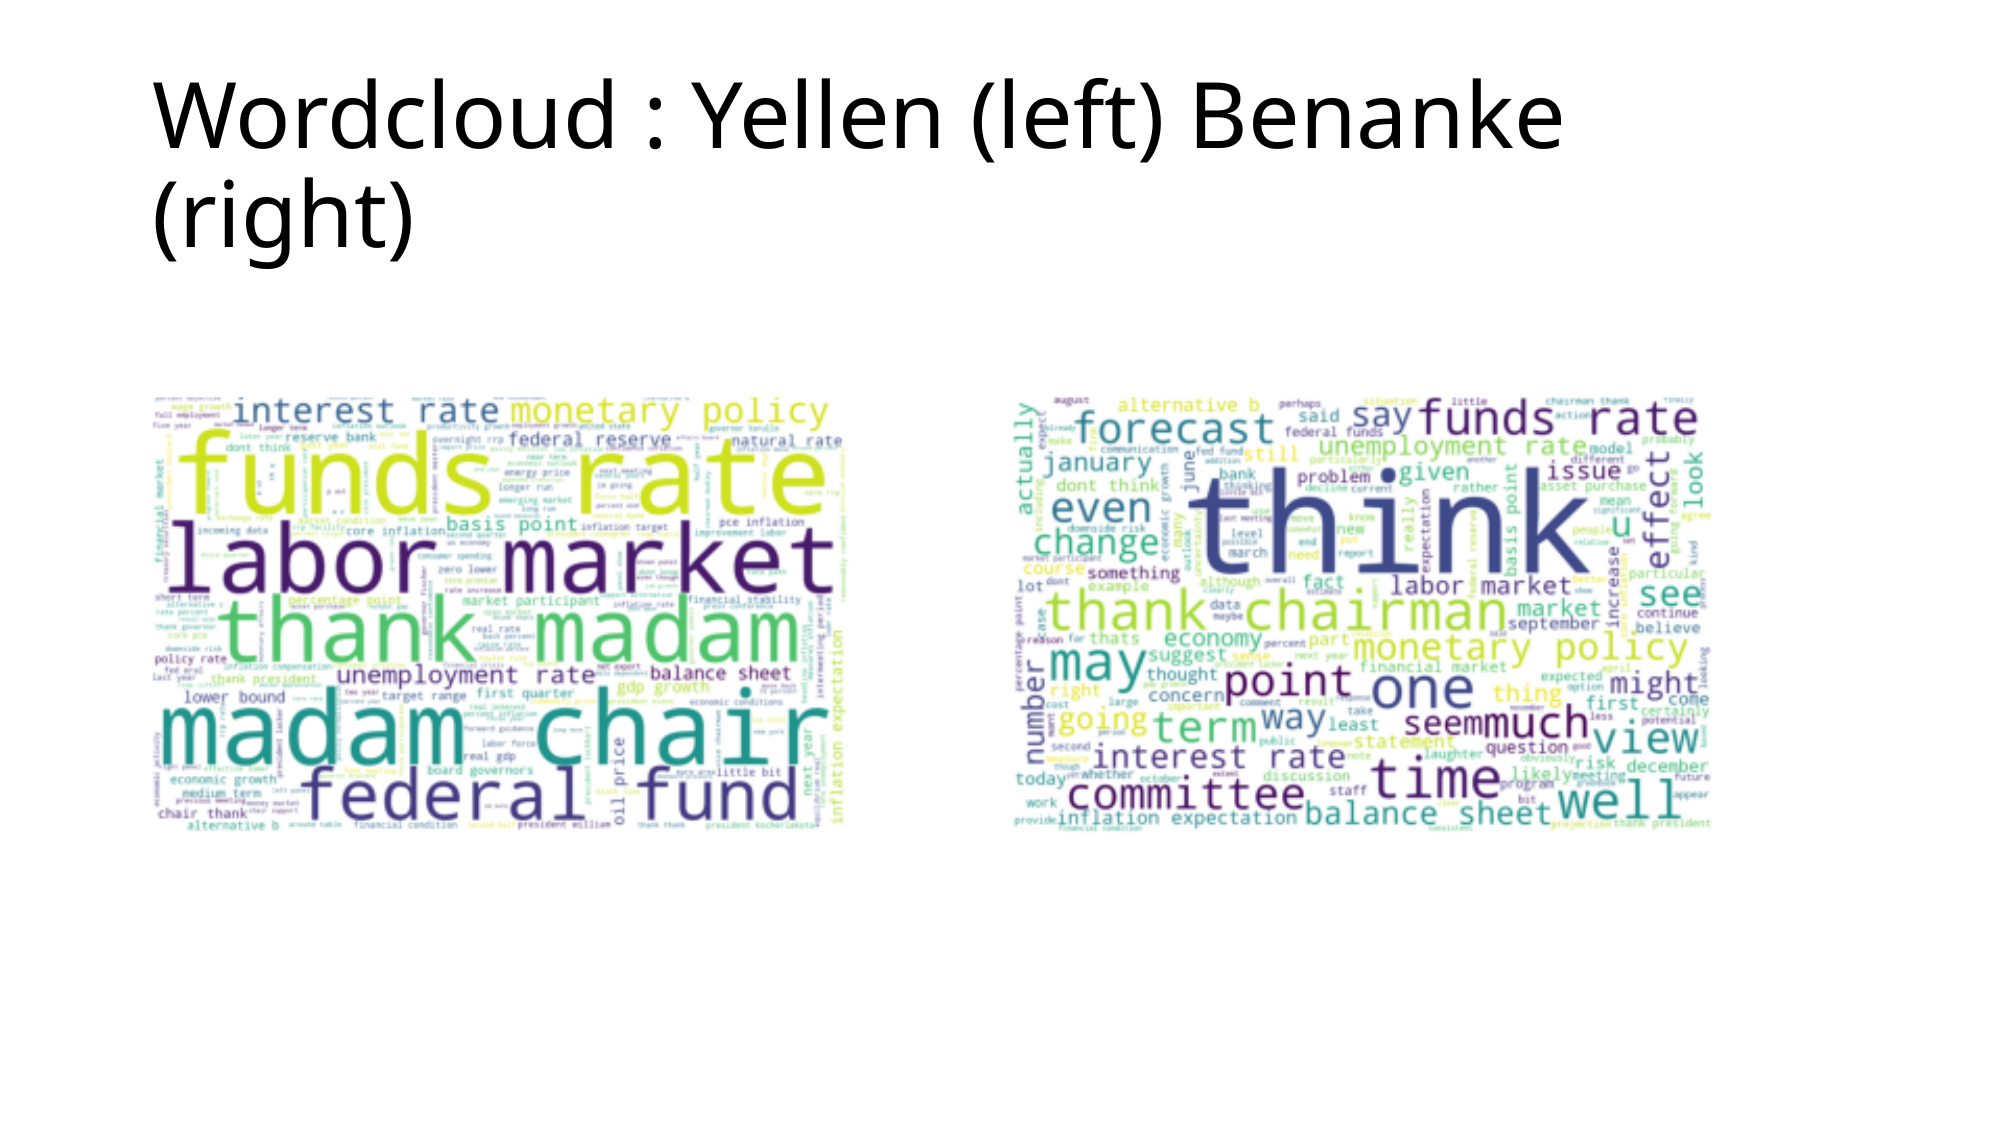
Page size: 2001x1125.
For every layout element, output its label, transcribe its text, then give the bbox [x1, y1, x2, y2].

title Wordcloud : Yellen (left) Benanke (right) [137, 59, 1863, 278]
picture [137, 383, 865, 848]
picture [999, 383, 1728, 848]
